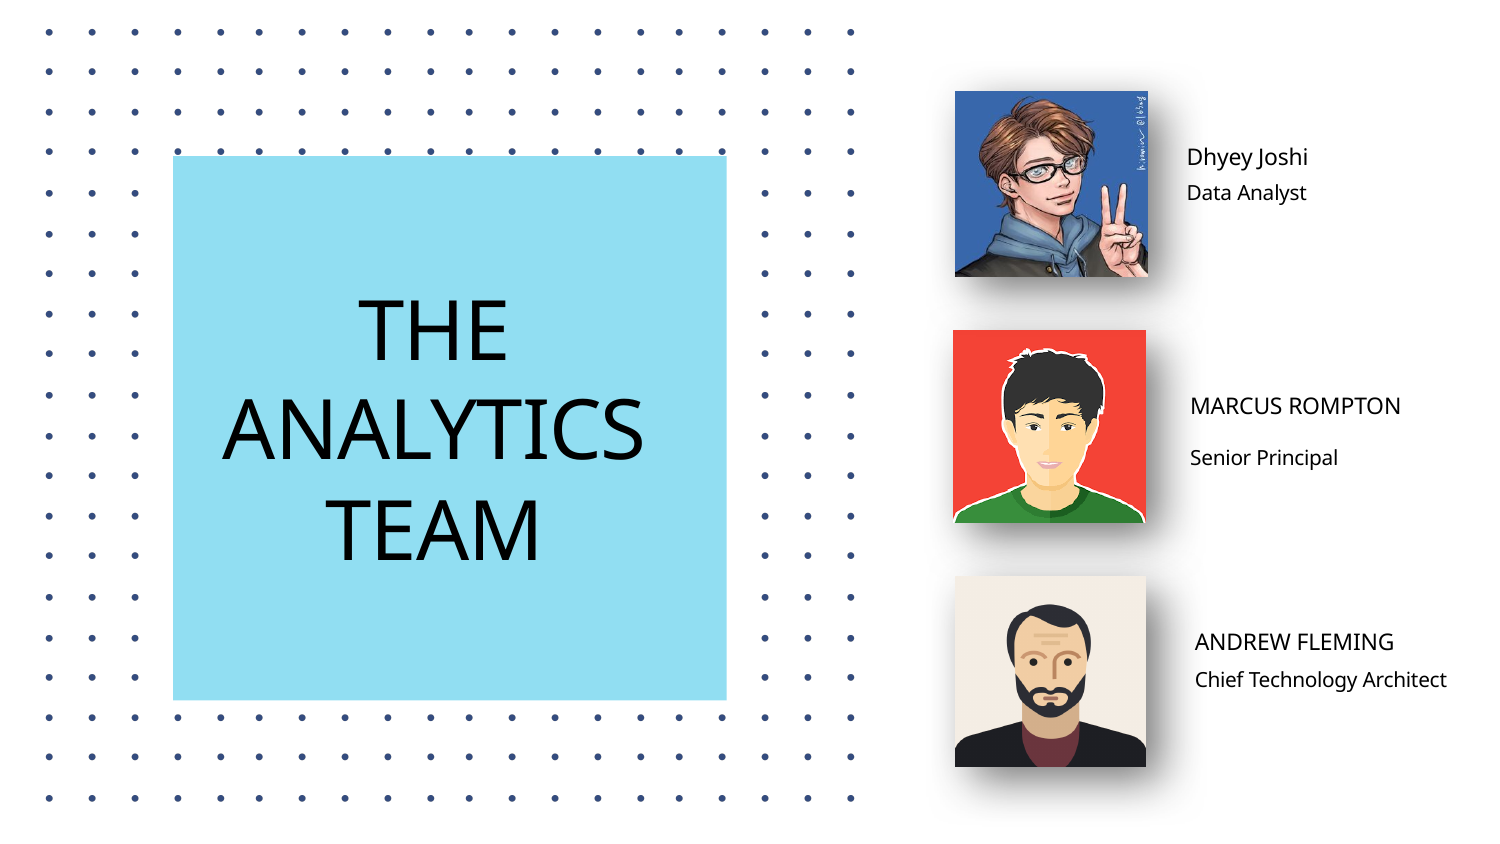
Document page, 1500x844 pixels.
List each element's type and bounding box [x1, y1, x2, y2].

text_box [41, 26, 858, 805]
text_box [1189, 388, 1437, 479]
text_box [1186, 139, 1402, 204]
picture [953, 330, 1146, 523]
text_box [1194, 623, 1483, 721]
picture [955, 576, 1146, 767]
picture [955, 90, 1148, 277]
